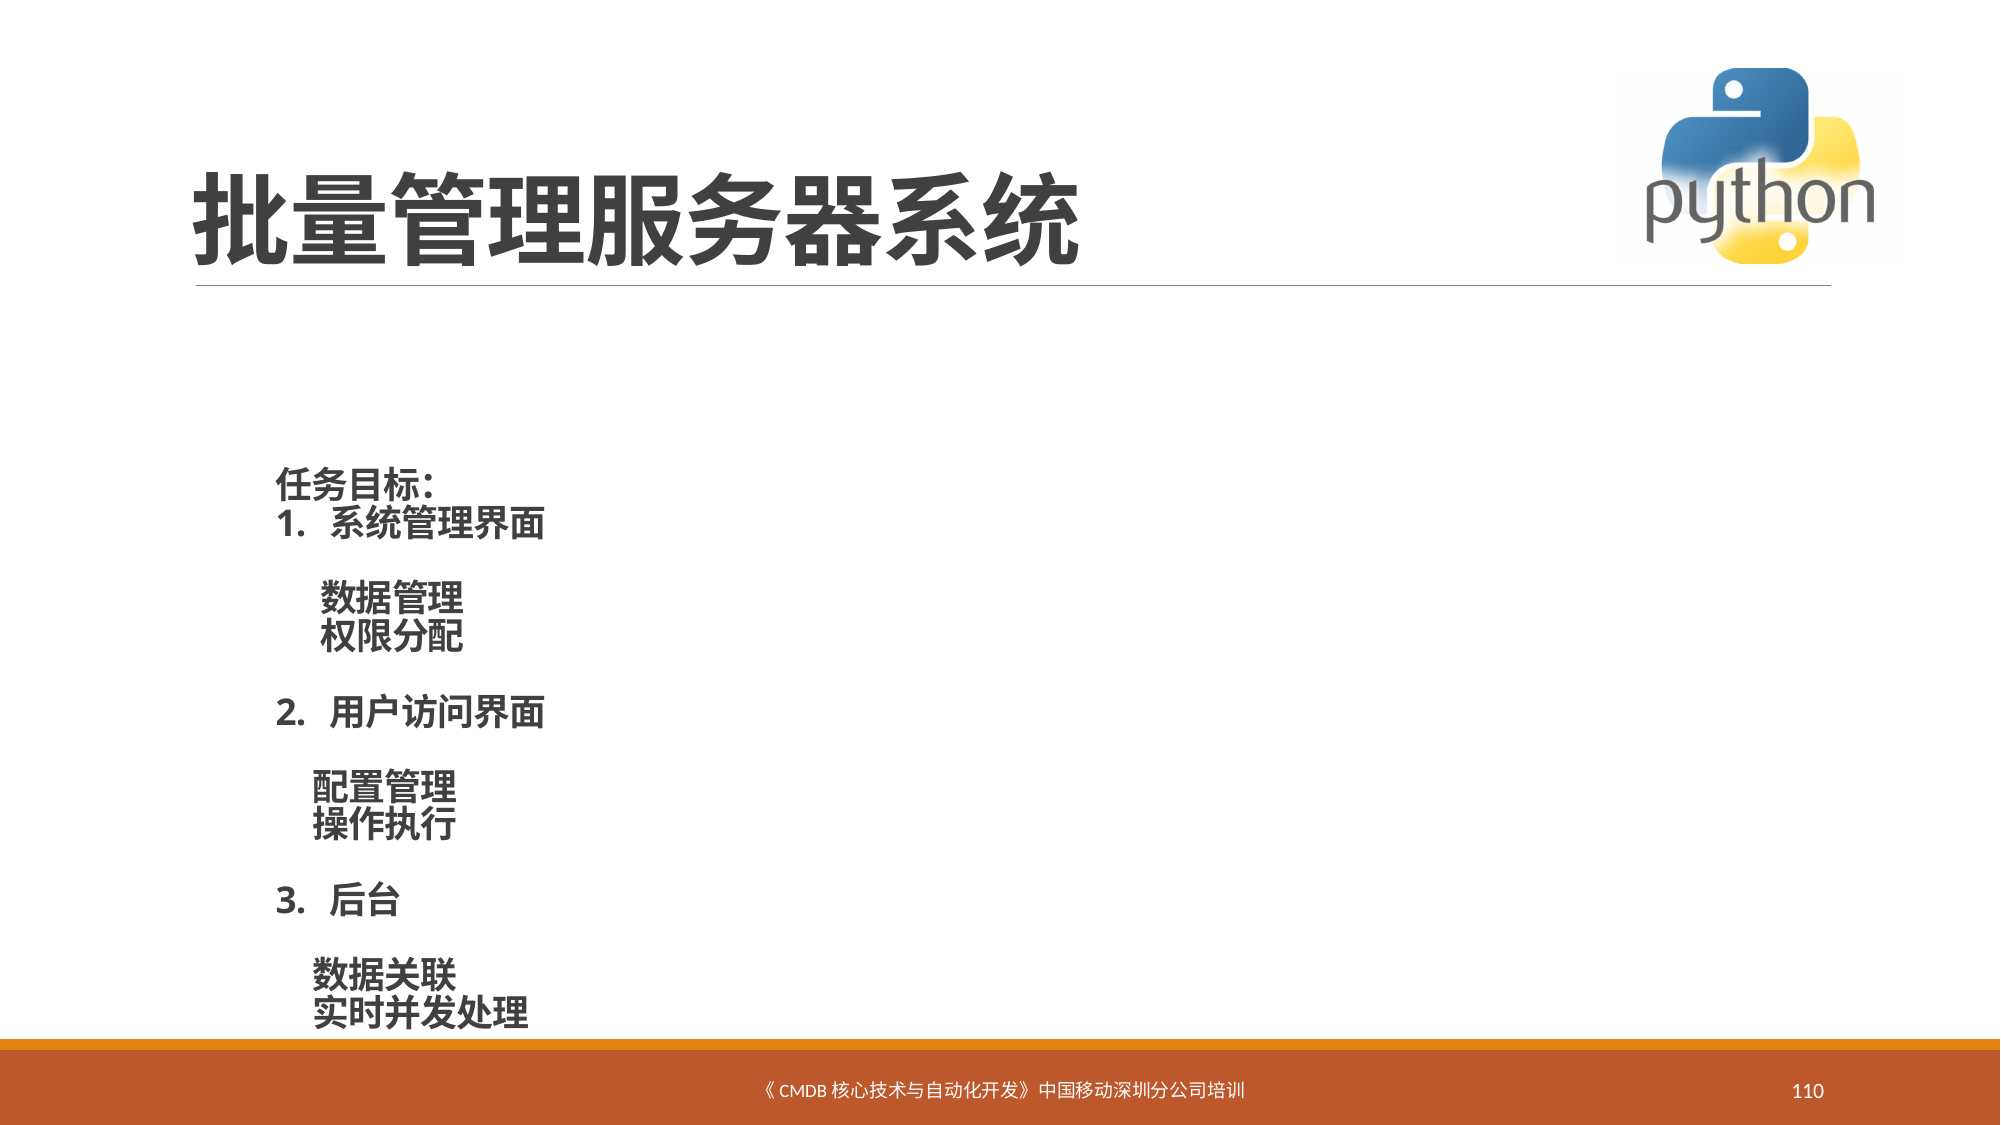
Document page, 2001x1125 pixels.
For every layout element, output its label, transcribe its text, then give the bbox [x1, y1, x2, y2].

picture [1616, 68, 1906, 264]
text_box 批量管理服务器系统 [175, 46, 1826, 285]
title 任务目标： 1. 系统管理界面 数据管理 权限分配 2. 用户访问界面 配置管理 操作执行 3. 后台 数据关联 实时并发处理 [260, 454, 1956, 1125]
